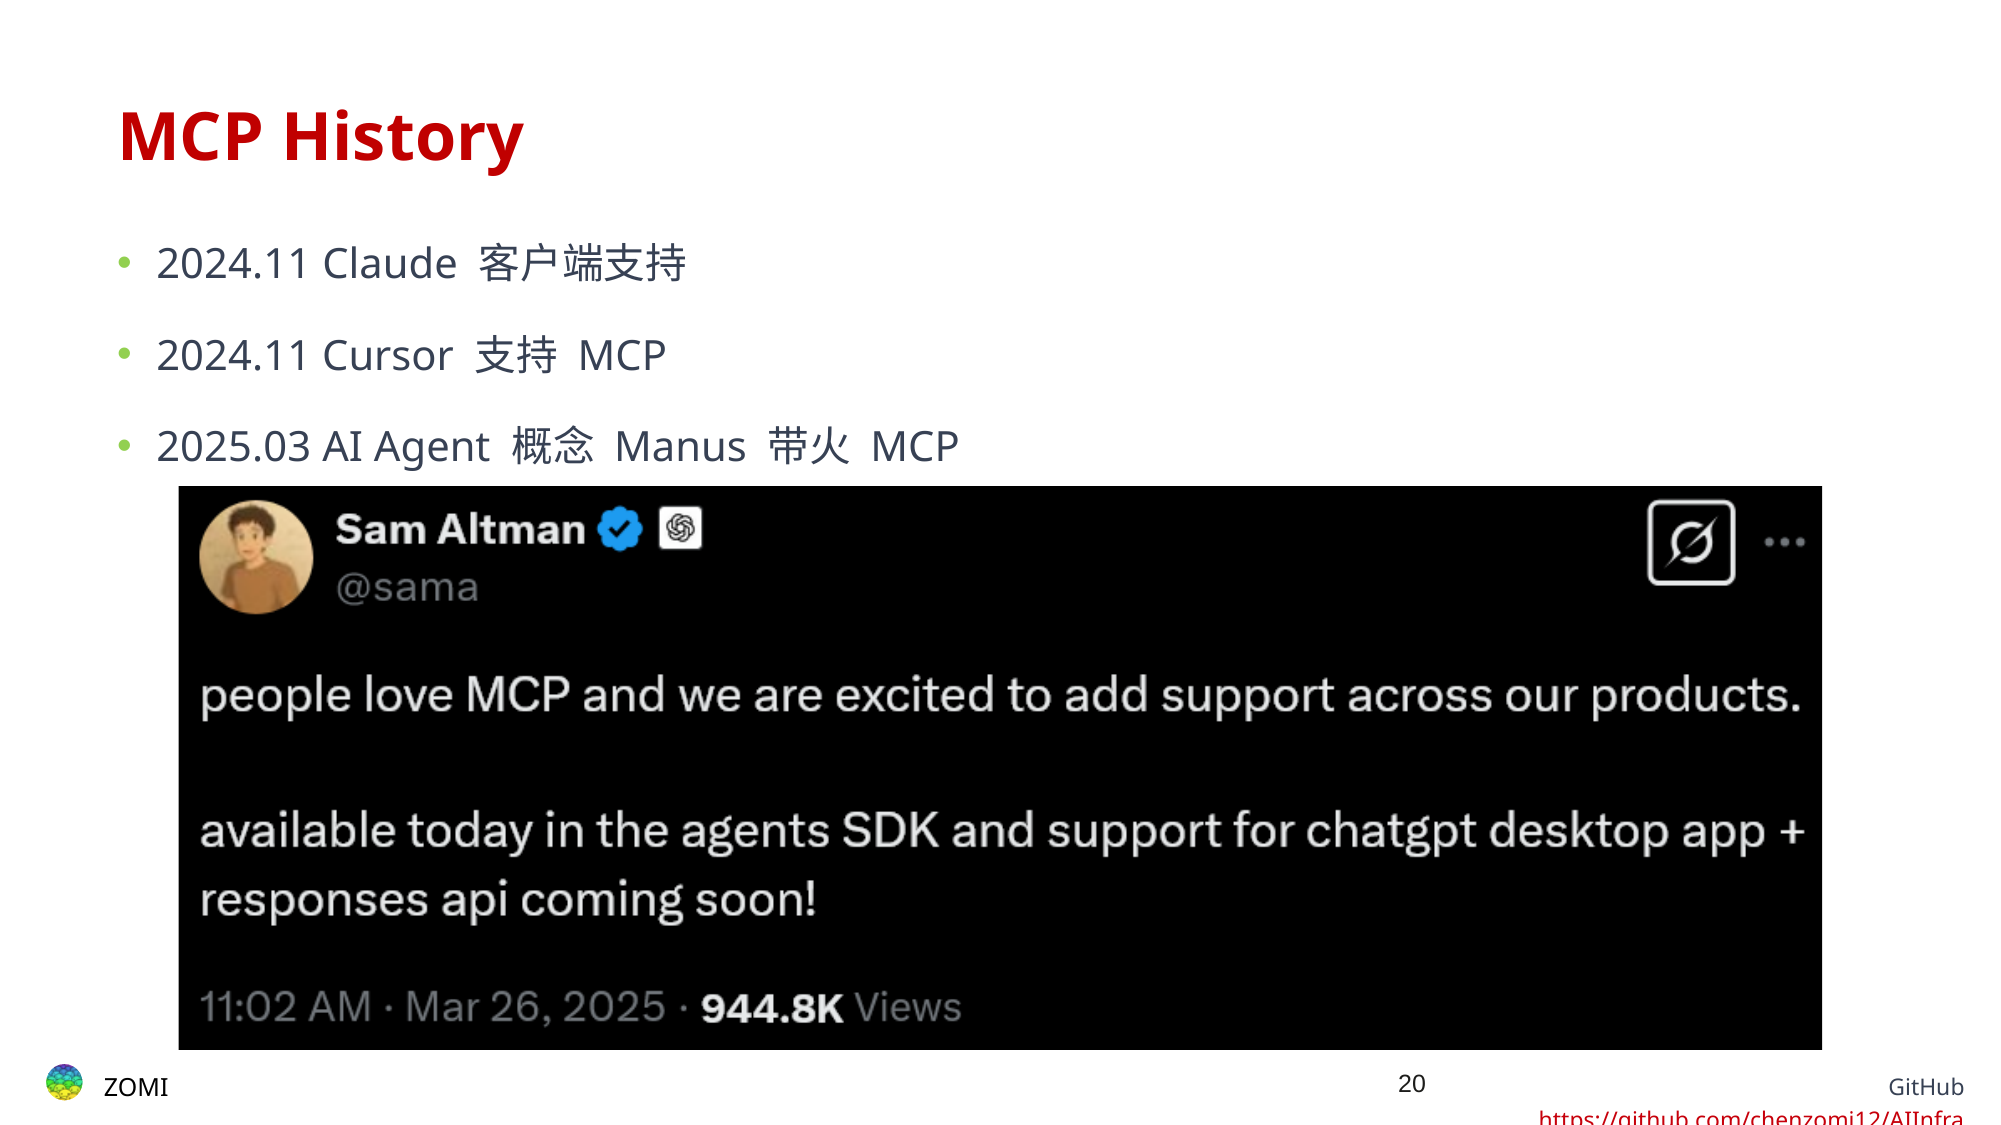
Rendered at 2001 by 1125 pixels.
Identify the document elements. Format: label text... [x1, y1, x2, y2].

title MCP History [102, 85, 1901, 183]
picture [178, 486, 1823, 1050]
list 2024.11 Claude 客户端支持 2024.11 Cursor 支持 MCP 2025.03 AI Agent 概念 Manus 带火 MCP [102, 204, 1901, 1043]
picture [47, 1065, 82, 1100]
